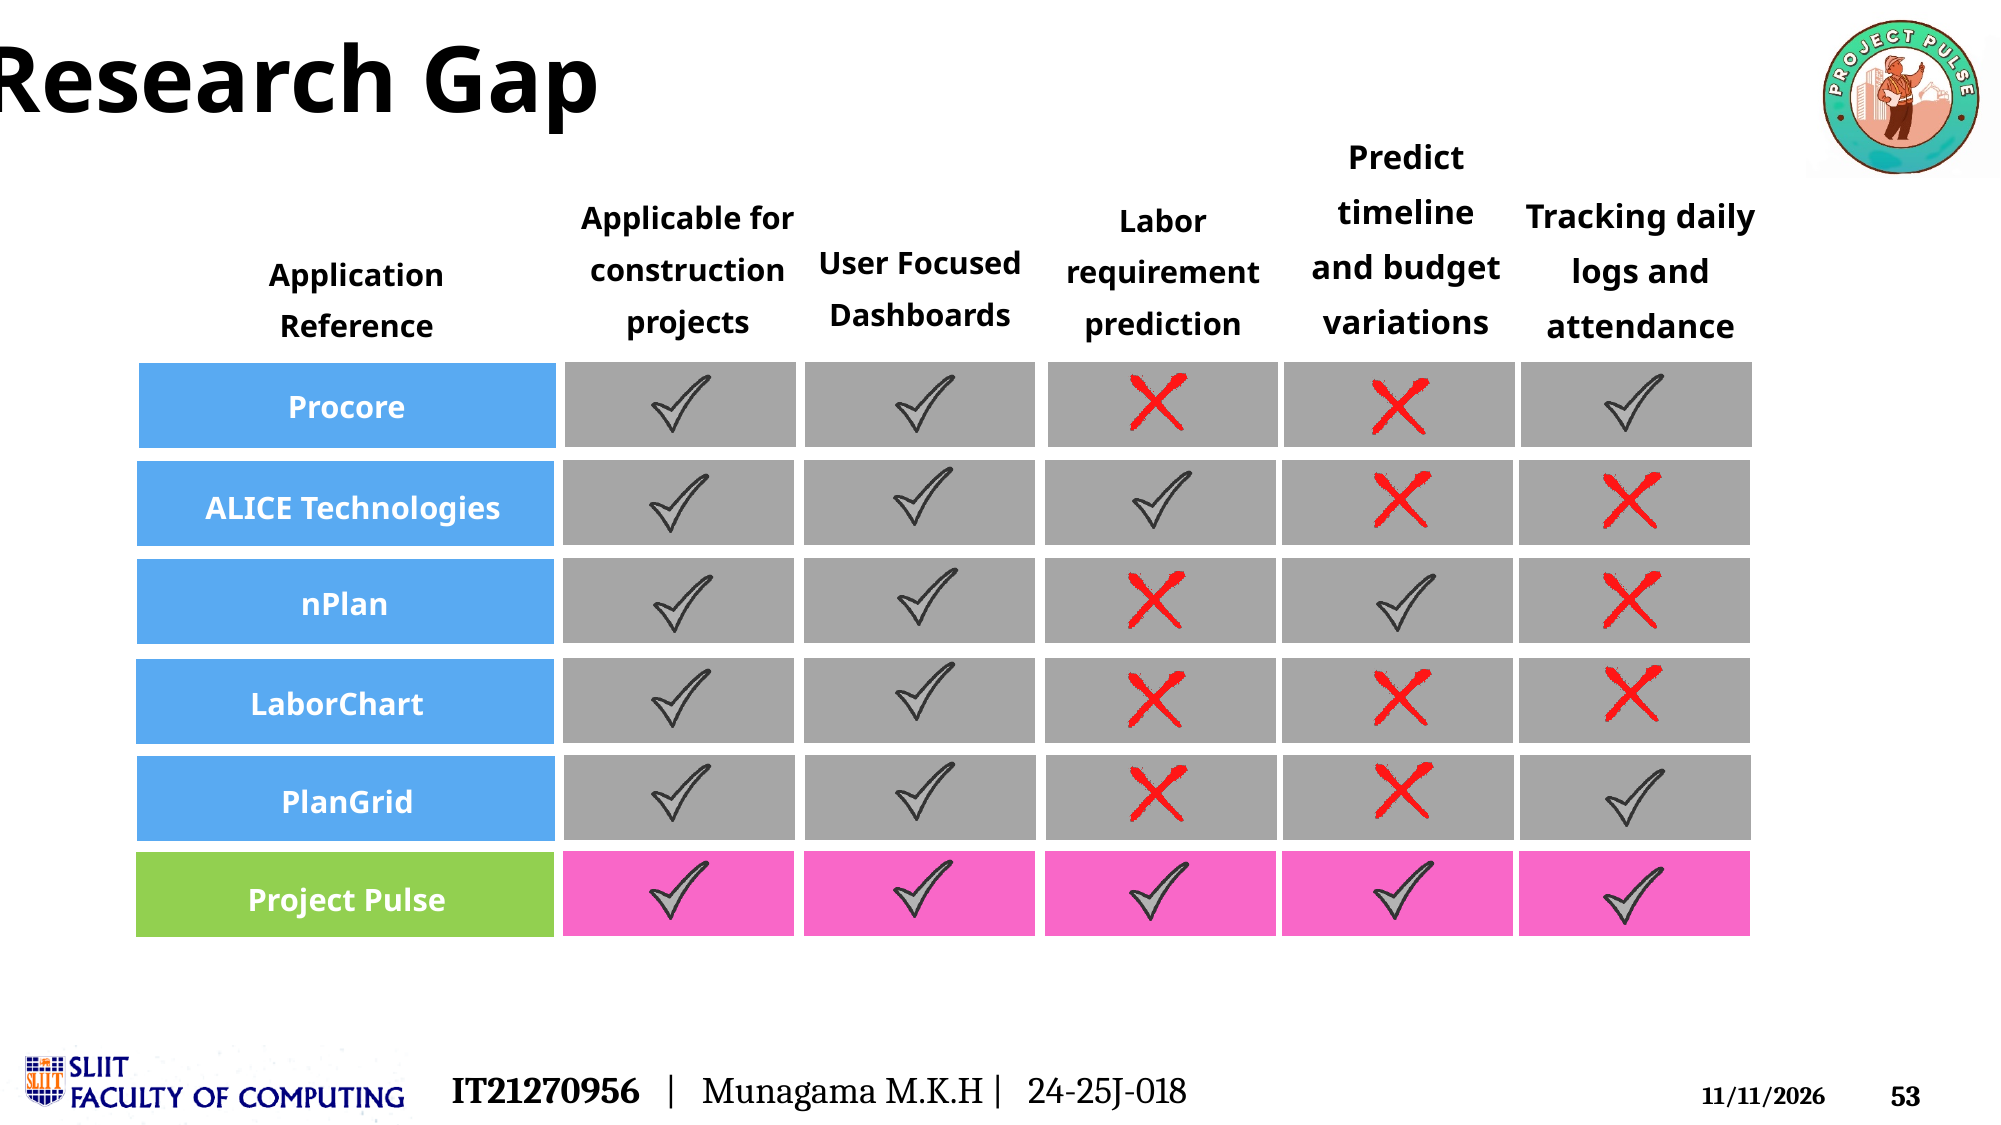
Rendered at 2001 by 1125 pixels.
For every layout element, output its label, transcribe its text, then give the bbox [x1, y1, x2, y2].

picture [895, 757, 957, 821]
picture [648, 856, 710, 920]
text_box [1283, 754, 1514, 840]
picture [1126, 669, 1188, 731]
text_box [1047, 361, 1279, 447]
text_box [138, 362, 556, 448]
picture [1371, 469, 1434, 531]
text_box [1045, 851, 1276, 937]
picture [1375, 569, 1437, 632]
text_box IT21270956 | Munagama M.K.H | 24-25J-018 [435, 1056, 1557, 1120]
text_box [1045, 657, 1276, 744]
picture [1603, 663, 1665, 724]
picture [893, 462, 955, 526]
text_box [804, 657, 1035, 744]
text_box [137, 755, 555, 841]
text_box [136, 559, 554, 645]
text_box [136, 852, 554, 938]
text_box [1518, 657, 1750, 744]
picture [895, 657, 957, 721]
text_box [805, 754, 1036, 840]
picture [1370, 376, 1433, 437]
text_box [563, 754, 795, 840]
text_box [563, 558, 794, 644]
text_box Project Pulse [238, 866, 456, 918]
text_box Application Reference [183, 240, 530, 344]
picture [650, 369, 712, 433]
text_box [562, 851, 794, 937]
text_box User Focused Dashboards [799, 228, 1041, 333]
text_box [563, 459, 794, 545]
picture [1127, 763, 1190, 824]
text_box [1519, 754, 1751, 840]
picture [1601, 569, 1664, 631]
picture [1603, 369, 1665, 432]
picture [1605, 764, 1667, 828]
text_box [1045, 558, 1277, 644]
text_box [1284, 361, 1516, 447]
text_box [1519, 459, 1750, 545]
text_box [1518, 851, 1750, 937]
text_box nPlan [236, 569, 454, 622]
text_box [562, 657, 794, 744]
text_box [1045, 459, 1277, 545]
text_box [136, 658, 554, 745]
picture [650, 758, 712, 822]
text_box [136, 460, 554, 546]
text_box [1046, 754, 1277, 840]
picture [1603, 861, 1665, 925]
text_box Procore [238, 373, 456, 426]
text_box LaborChart [228, 670, 446, 722]
text_box [804, 851, 1035, 937]
picture [653, 569, 714, 633]
picture [1131, 466, 1193, 529]
picture [648, 469, 710, 533]
picture [1373, 856, 1435, 920]
picture [893, 855, 955, 919]
text_box [1282, 657, 1513, 744]
text_box [1282, 851, 1513, 937]
picture [1601, 469, 1664, 531]
text_box PlanGrid [238, 768, 456, 821]
text_box [1282, 558, 1514, 644]
picture [897, 562, 959, 626]
text_box [1282, 459, 1514, 545]
text_box [565, 361, 796, 447]
picture [1373, 760, 1436, 822]
text_box [1521, 361, 1752, 447]
text_box Applicable for construction projects [567, 184, 809, 340]
text_box Predict timeline and budget variations [1309, 121, 1503, 342]
picture [650, 664, 712, 728]
title Research Gap [0, 10, 1250, 141]
text_box Labor requirement prediction [1042, 186, 1284, 342]
picture [1129, 857, 1191, 921]
picture [1372, 667, 1434, 728]
text_box [804, 459, 1036, 545]
text_box [804, 558, 1036, 644]
picture [0, 1045, 413, 1125]
text_box Tracking daily logs and attendance [1525, 180, 1757, 346]
text_box ALICE Technologies [196, 474, 510, 526]
text_box [804, 361, 1036, 447]
text_box [1519, 558, 1750, 644]
picture [895, 369, 957, 433]
picture [1127, 371, 1190, 433]
picture [1126, 569, 1188, 631]
picture [1806, 12, 2000, 179]
